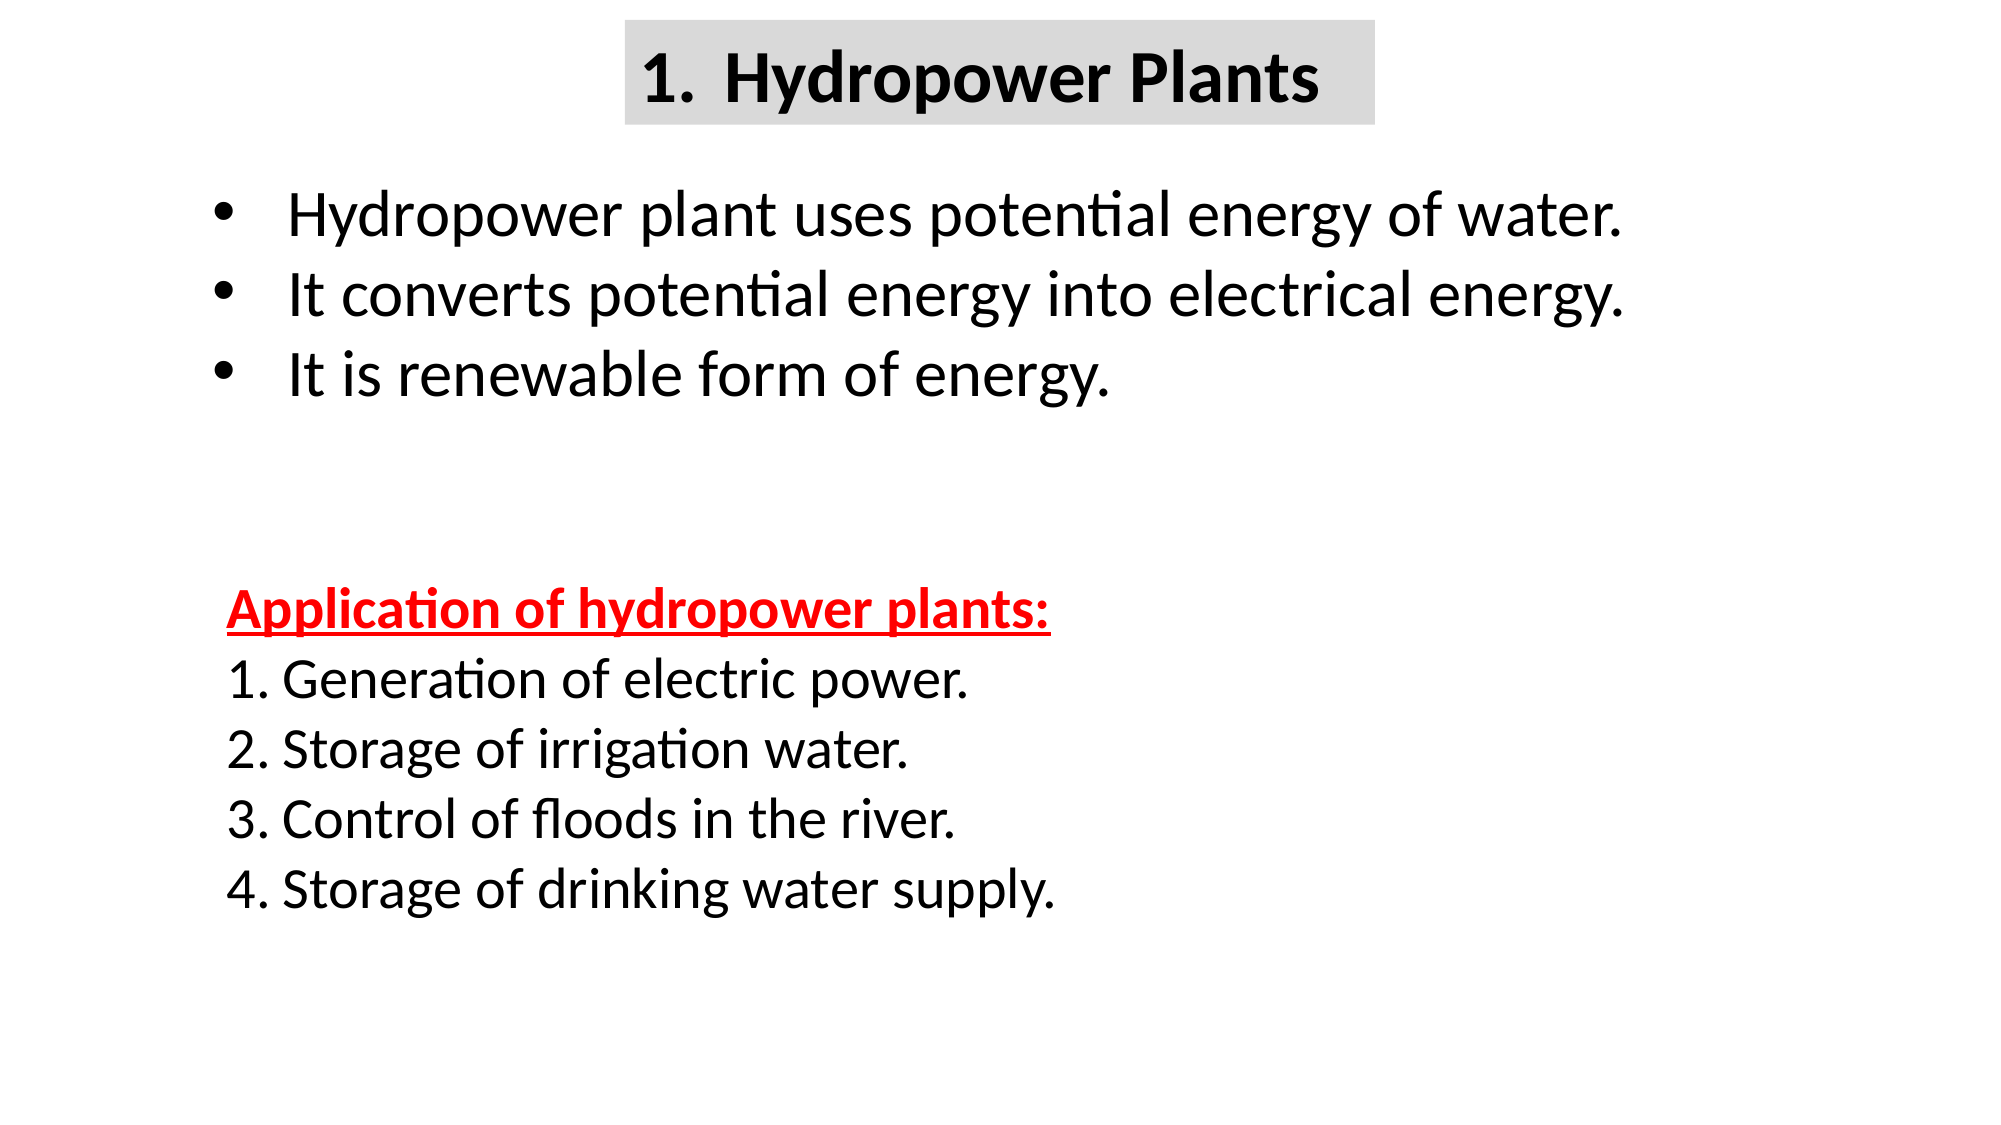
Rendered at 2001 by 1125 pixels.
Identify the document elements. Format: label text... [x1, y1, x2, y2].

text_box Hydropower Plants [624, 19, 1375, 125]
text_box Application of hydropower plants: Generation of electric power. Storage of irrigation water. Control of floods in the river. Storage of drinking water supply. [211, 562, 1350, 928]
text_box Hydropower plant uses potential energy of water. It converts potential energy into electrical energy. It is renewable form of energy. [197, 162, 1675, 418]
